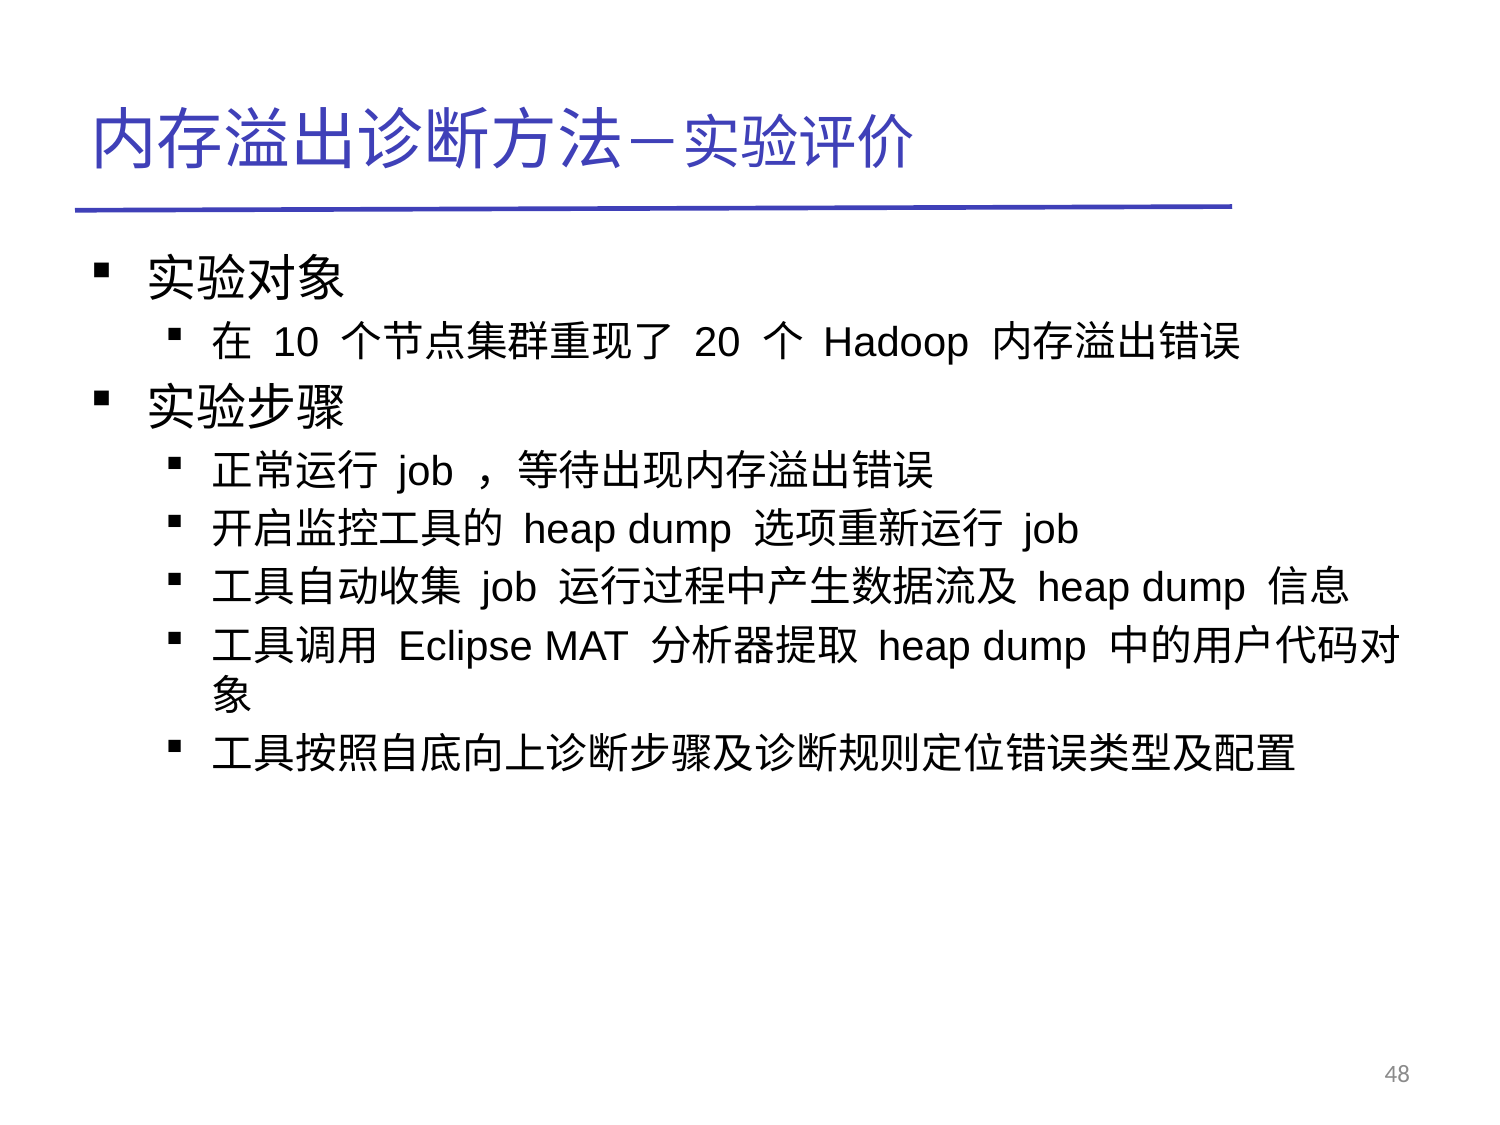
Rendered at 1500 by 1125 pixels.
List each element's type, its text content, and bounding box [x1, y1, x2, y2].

slide_number 48 [1074, 1042, 1425, 1103]
title 内存溢出诊断方法－实验评价 [75, 67, 1425, 207]
list 实验对象 在 10 个节点集群重现了 20 个 Hadoop 内存溢出错误 实验步骤 正常运行 job ，等待出现内存溢出错误 开启监控工具的 heap dump 选项重新运行 job 工具自动收集 job 运行过程中产生数据流及 heap dump 信息 工具调用 Eclipse MAT 分析器提取 heap dump 中的用户代码对象 工具按照自底向上诊断步骤及诊断规则定位错误类型及配置 [75, 239, 1425, 982]
